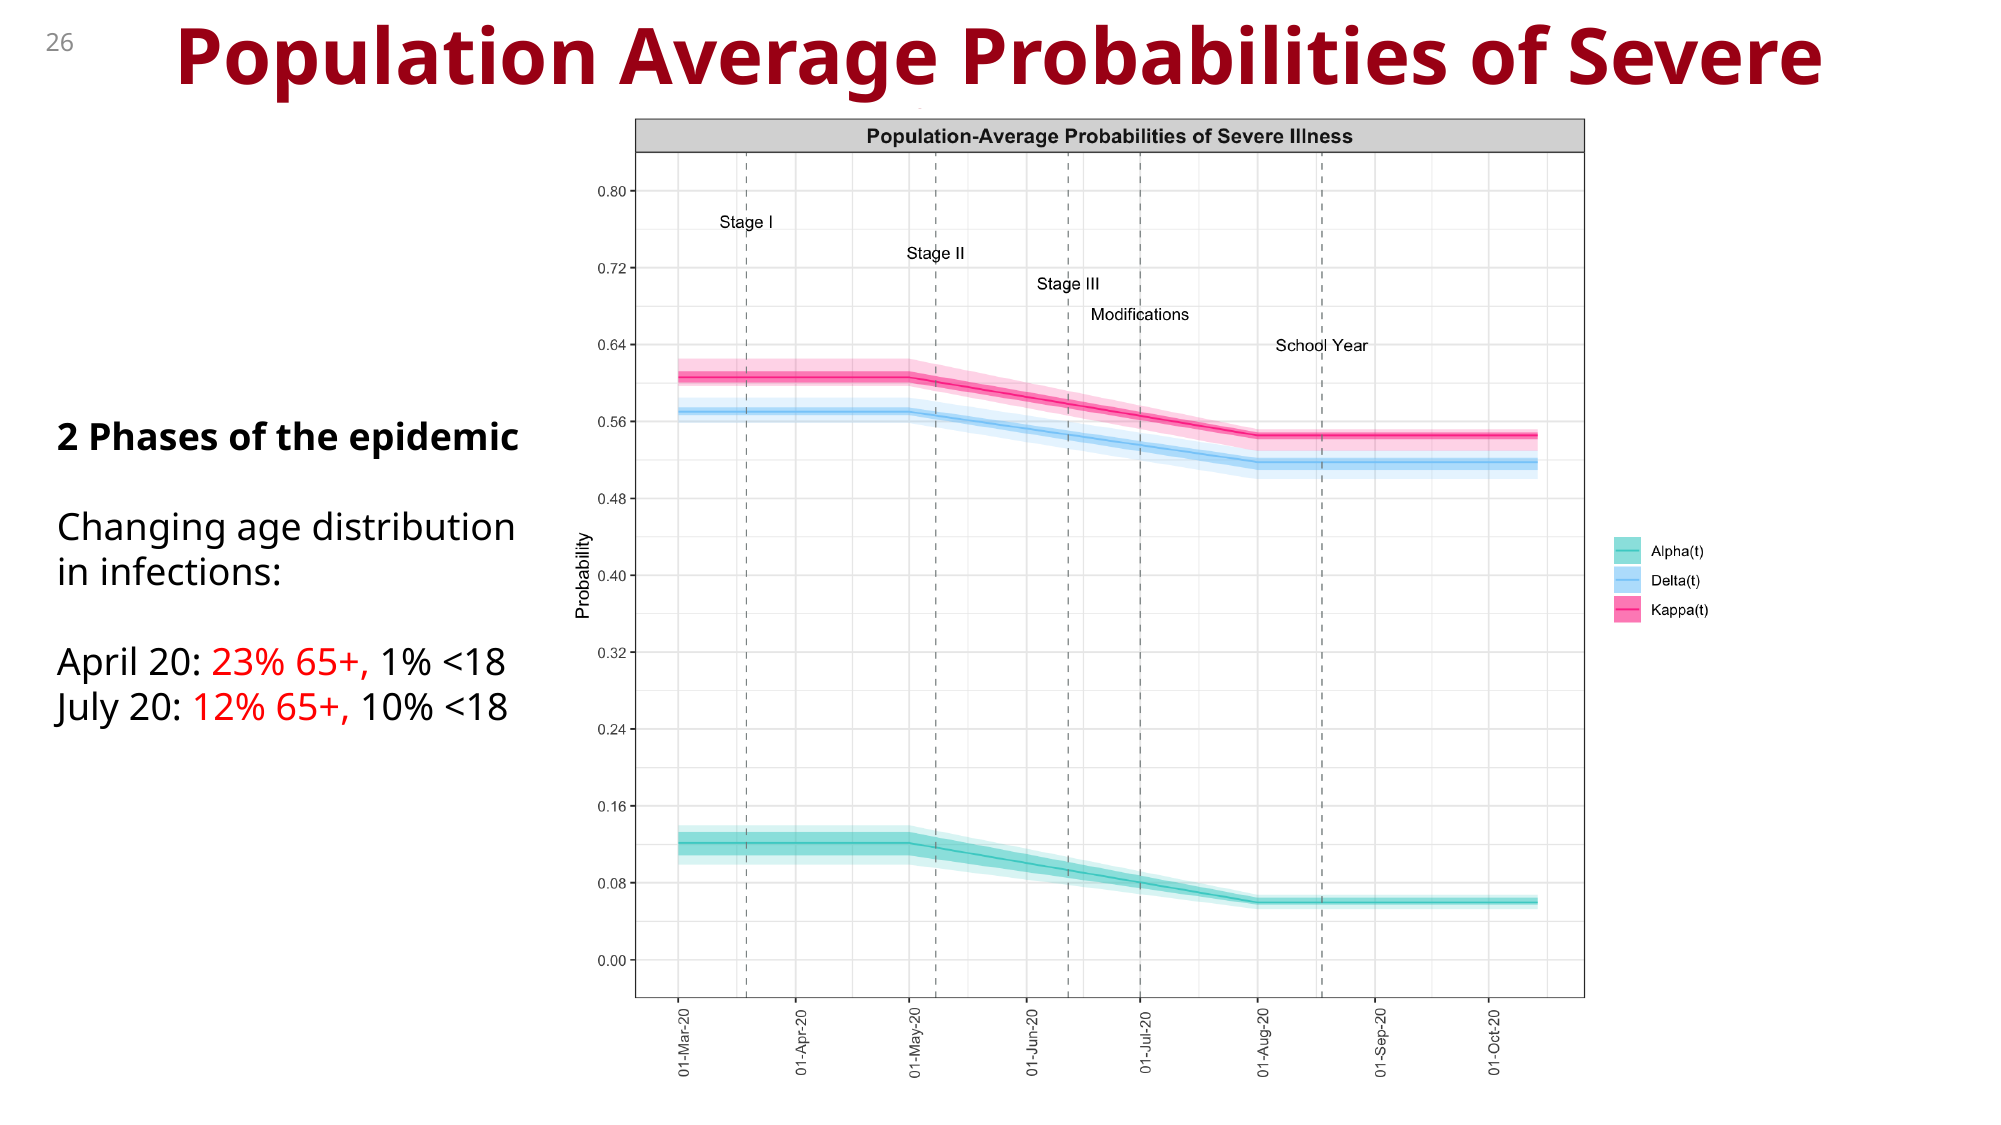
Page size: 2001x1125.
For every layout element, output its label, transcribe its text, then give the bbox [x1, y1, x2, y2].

title Population Average Probabilities of Severe Disease [0, 7, 2000, 125]
slide_number 26 [0, 0, 120, 87]
picture [566, 109, 1727, 1087]
text_box 2 Phases of the epidemic Changing age distribution in infections: April 20: 23% 65+, 1% <18 July 20: 12% 65+, 10% <18 [42, 405, 566, 736]
